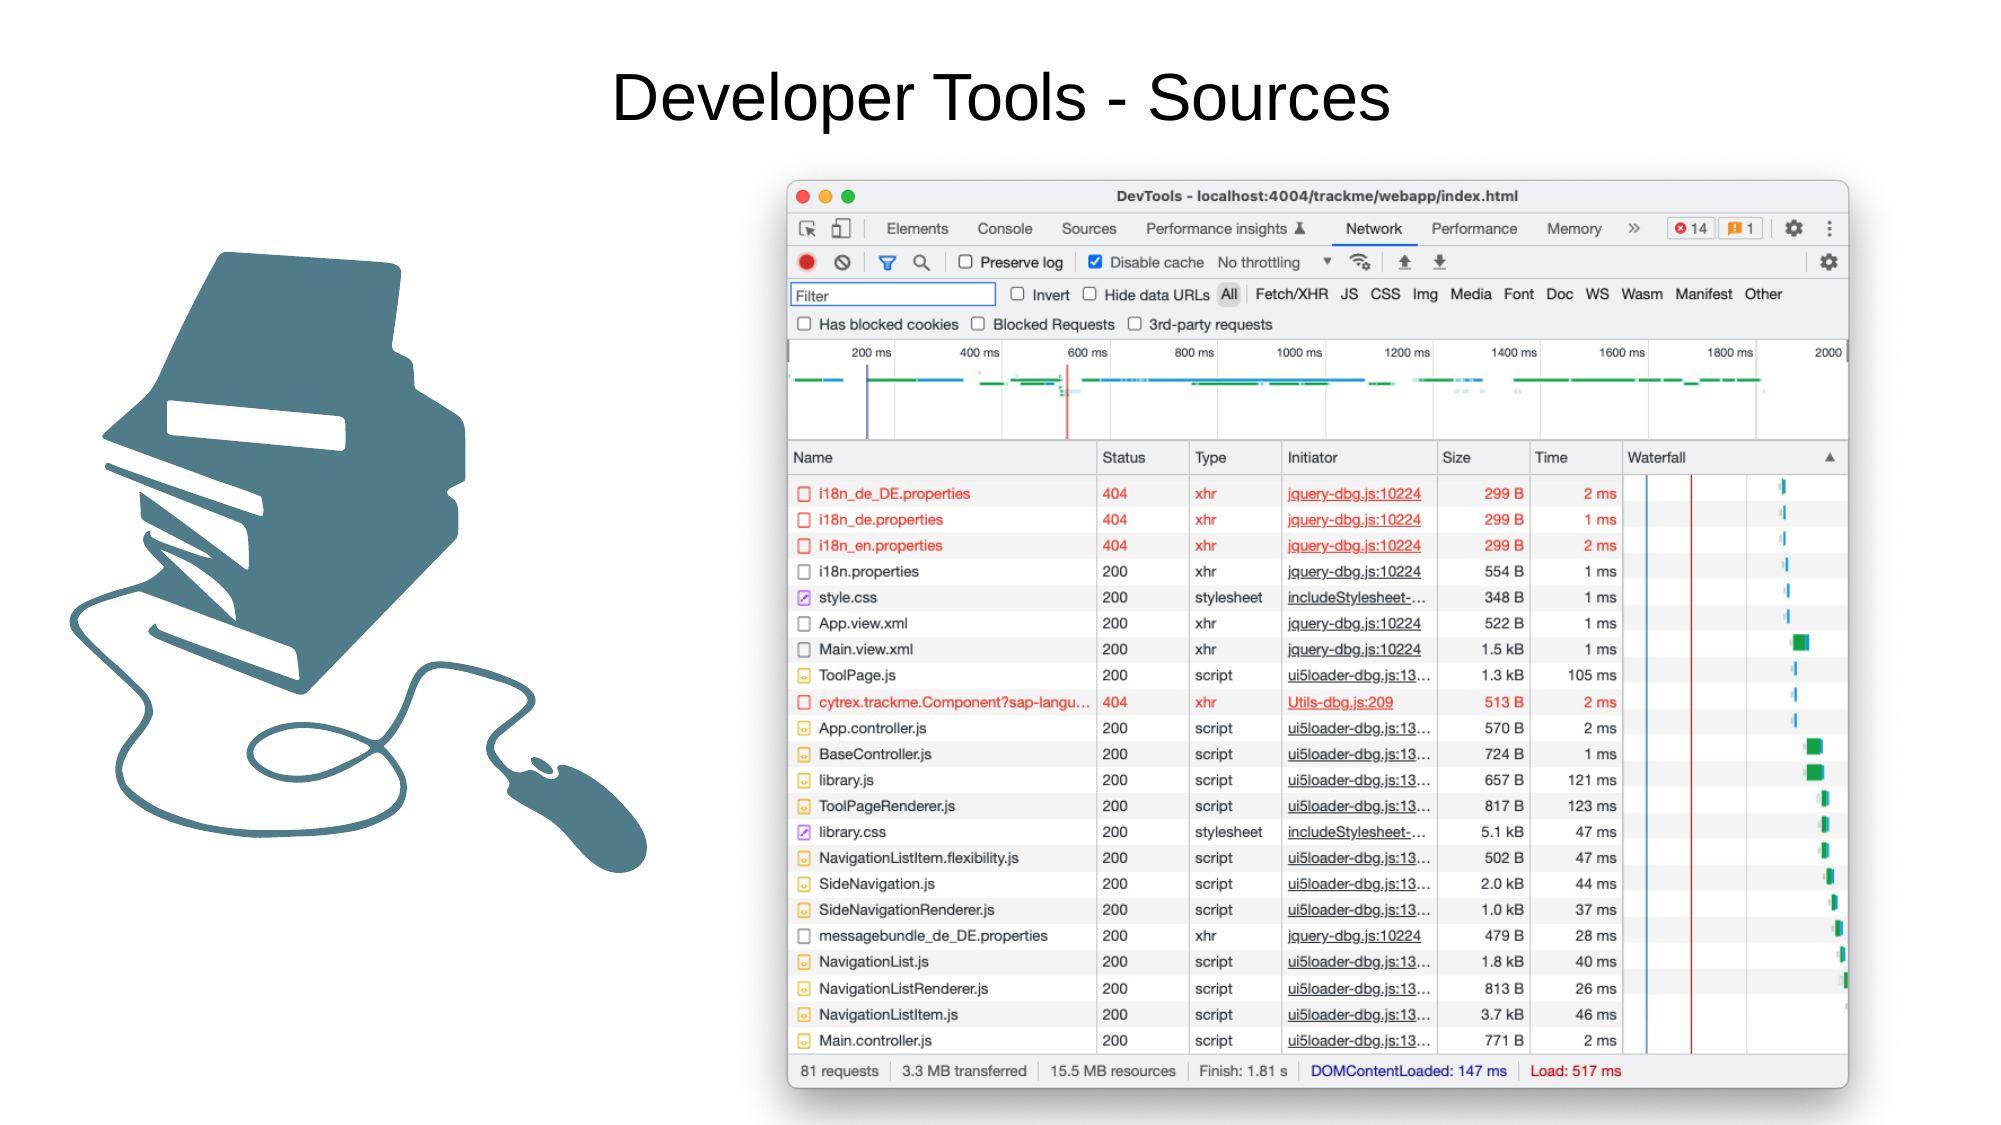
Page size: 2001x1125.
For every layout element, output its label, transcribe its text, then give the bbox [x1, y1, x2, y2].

picture [724, 138, 1912, 1125]
text_box [69, 251, 647, 873]
text_box Developer Tools - Sources [53, 55, 1952, 175]
